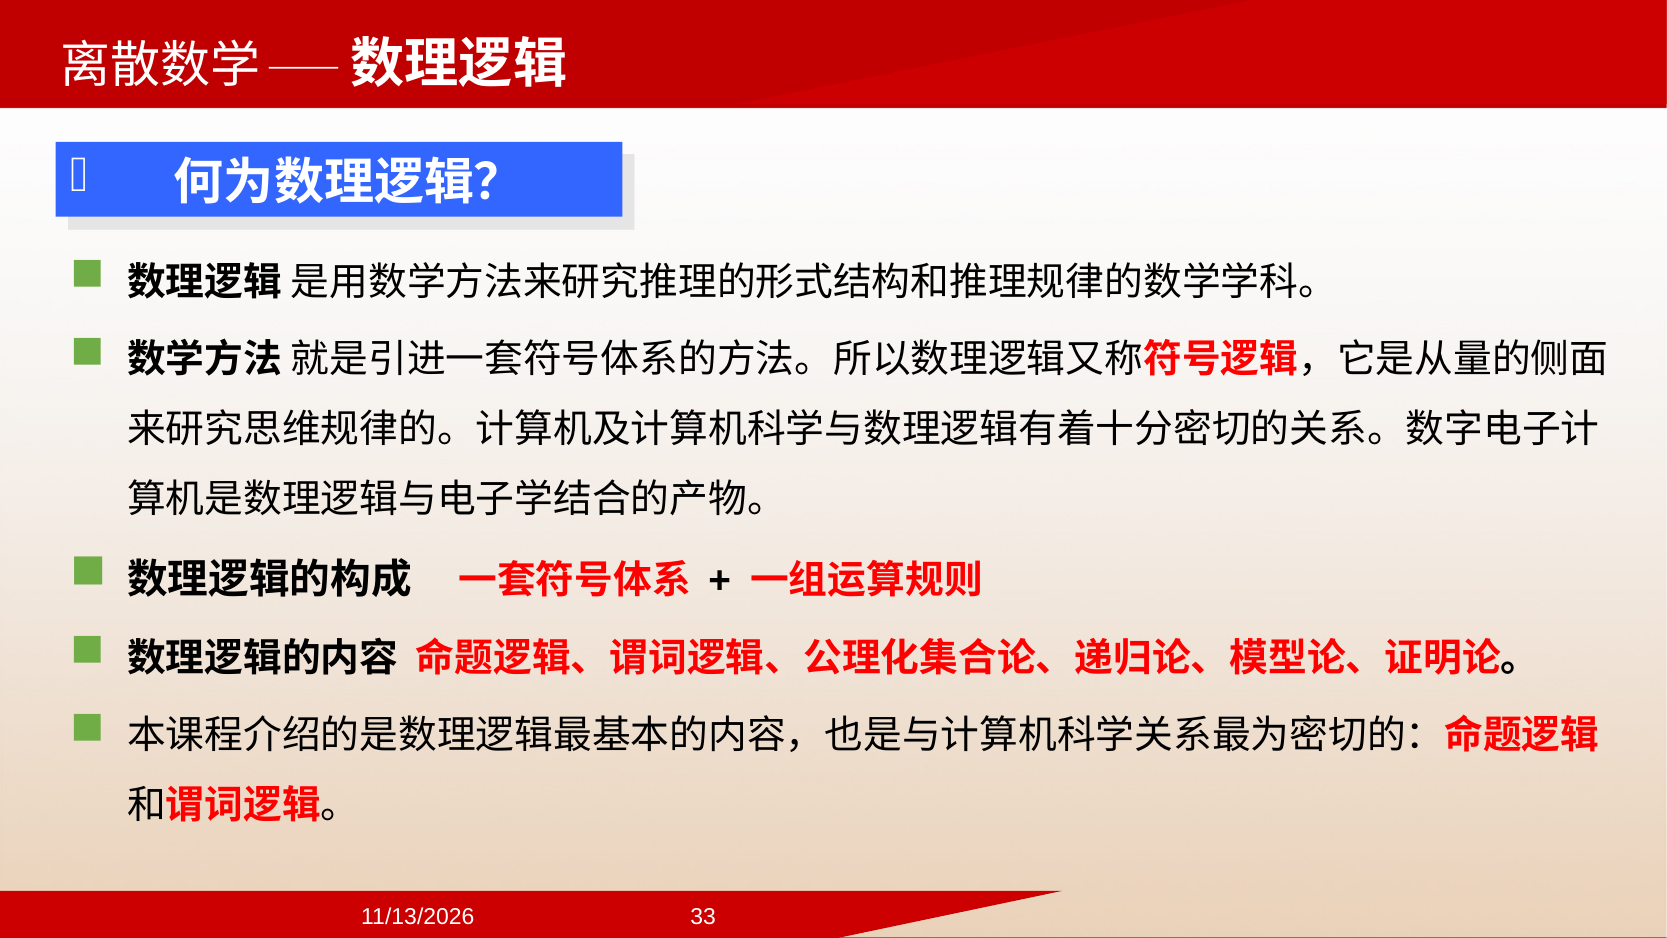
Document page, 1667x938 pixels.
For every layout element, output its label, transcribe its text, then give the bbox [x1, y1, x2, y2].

list 数理逻辑 是用数学方法来研究推理的形式结构和推理规律的数学学科。 数学方法 就是引进一套符号体系的方法。所以数理逻辑又称符号逻辑，它是从量的侧面来研究思维规律的。计算机及计算机科学与数理逻辑有着十分密切的关系。数字电子计算机是数理逻辑与电子学结合的产物。 数理逻辑的构成 一套符号体系 + 一组运算规则 数理逻辑的内容 命题逻辑、谓词逻辑、公理化集合论、递归论、模型论、证明论。 本课程介绍的是数理逻辑最基本的内容，也是与计算机科学关系最为密切的：命题逻辑和谓词逻辑。 [55, 225, 1625, 845]
picture [0, 0, 1667, 938]
text_box 何为数理逻辑？ [55, 141, 623, 217]
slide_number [114, 890, 490, 938]
slide_number 33 [515, 890, 891, 938]
text_box ——数理逻辑 [251, 20, 844, 101]
